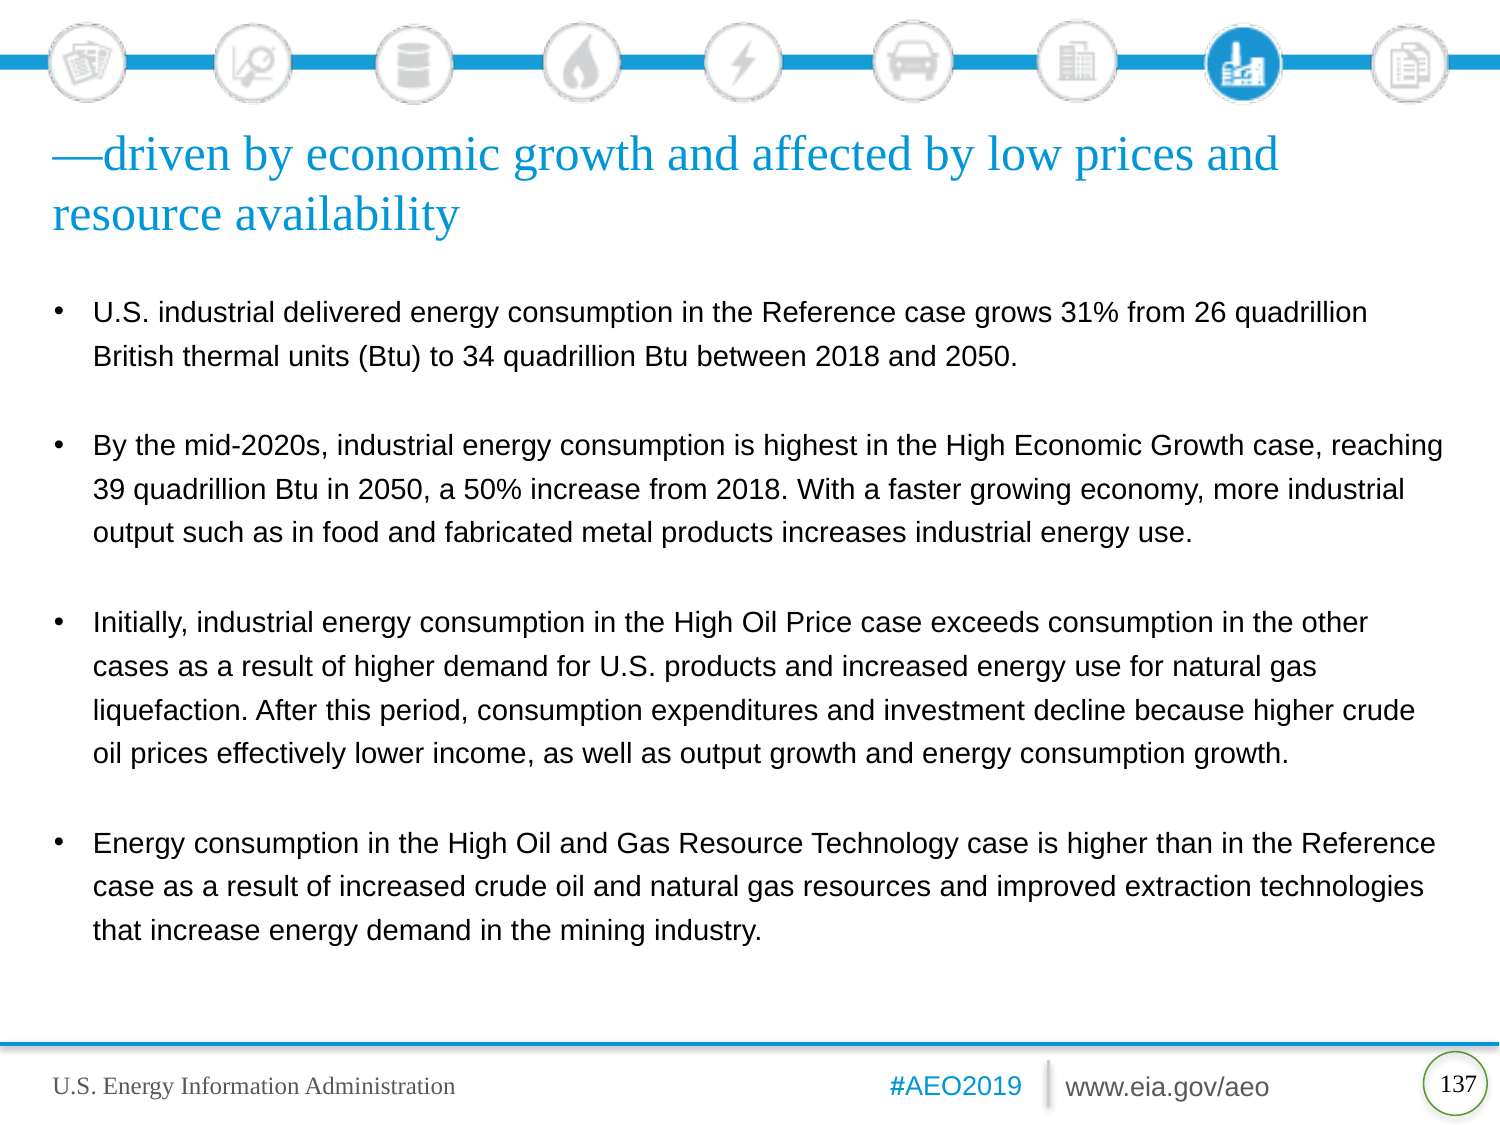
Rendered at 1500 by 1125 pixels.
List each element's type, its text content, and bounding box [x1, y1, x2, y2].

title —driven by economic growth and affected by low prices and resource availability [38, 123, 1466, 248]
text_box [46, 9, 1457, 115]
list U.S. industrial delivered energy consumption in the Reference case grows 31% from 26 quadrillion British thermal units (Btu) to 34 quadrillion Btu between 2018 and 2050. By the mid-2020s, industrial energy consumption is highest in the High Economic Growth case, reaching 39 quadrillion Btu in 2050, a 50% increase from 2018. With a faster growing economy, more industrial output such as in food and fabricated metal products increases industrial energy use. Initially, industrial energy consumption in the High Oil Price case exceeds consumption in the other cases as a result of higher demand for U.S. products and increased energy use for natural gas liquefaction. After this period, consumption expenditures and investment decline because higher crude oil prices effectively lower income, as well as output growth and energy consumption growth. Energy consumption in the High Oil and Gas Resource Technology case is higher than in the Reference case as a result of increased crude oil and natural gas resources and improved extraction technologies that increase energy demand in the mining industry. [39, 277, 1466, 1014]
slide_number 137 [1418, 1053, 1499, 1113]
picture [37, 10, 46, 111]
